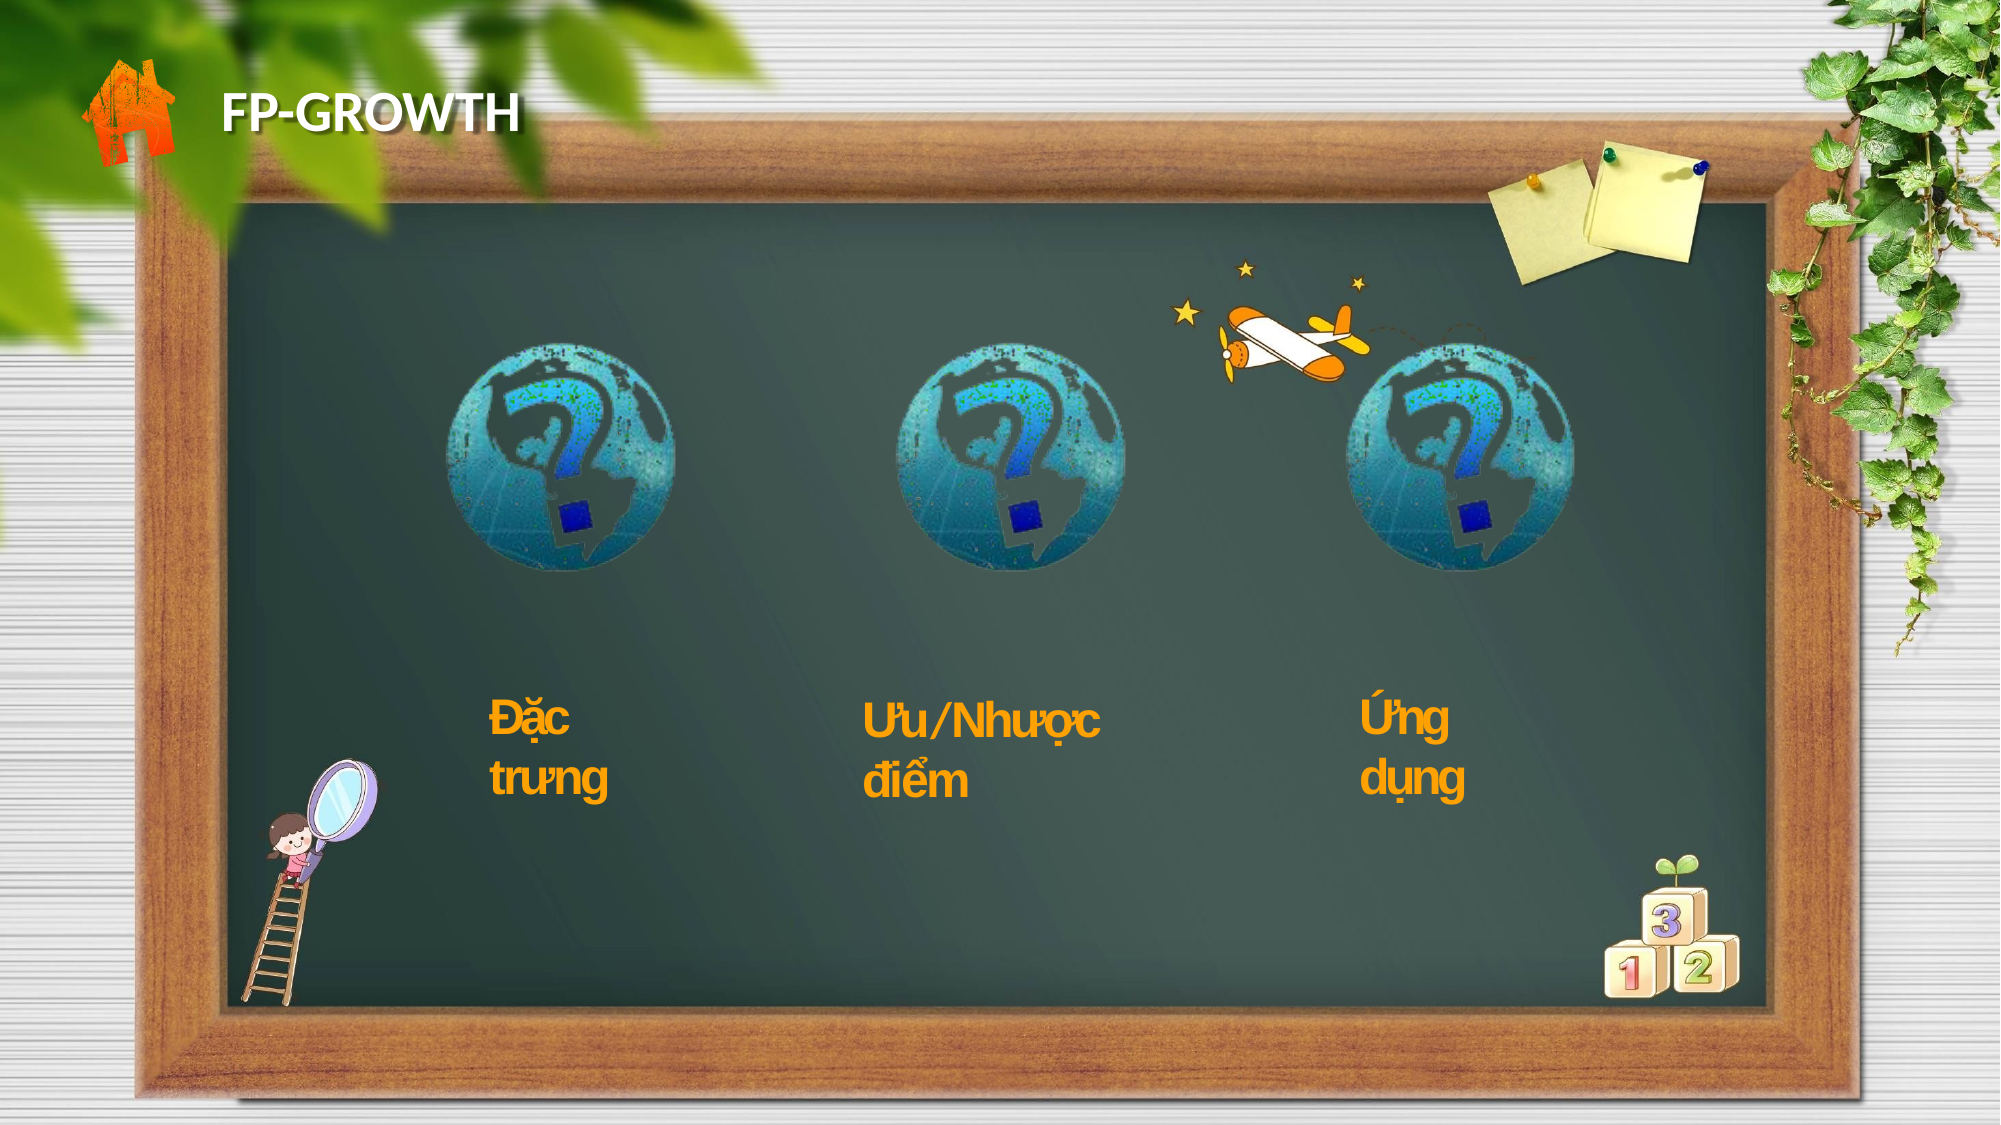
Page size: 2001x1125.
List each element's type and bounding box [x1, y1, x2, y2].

text_box [443, 340, 1579, 576]
text_box [0, 0, 2000, 1125]
